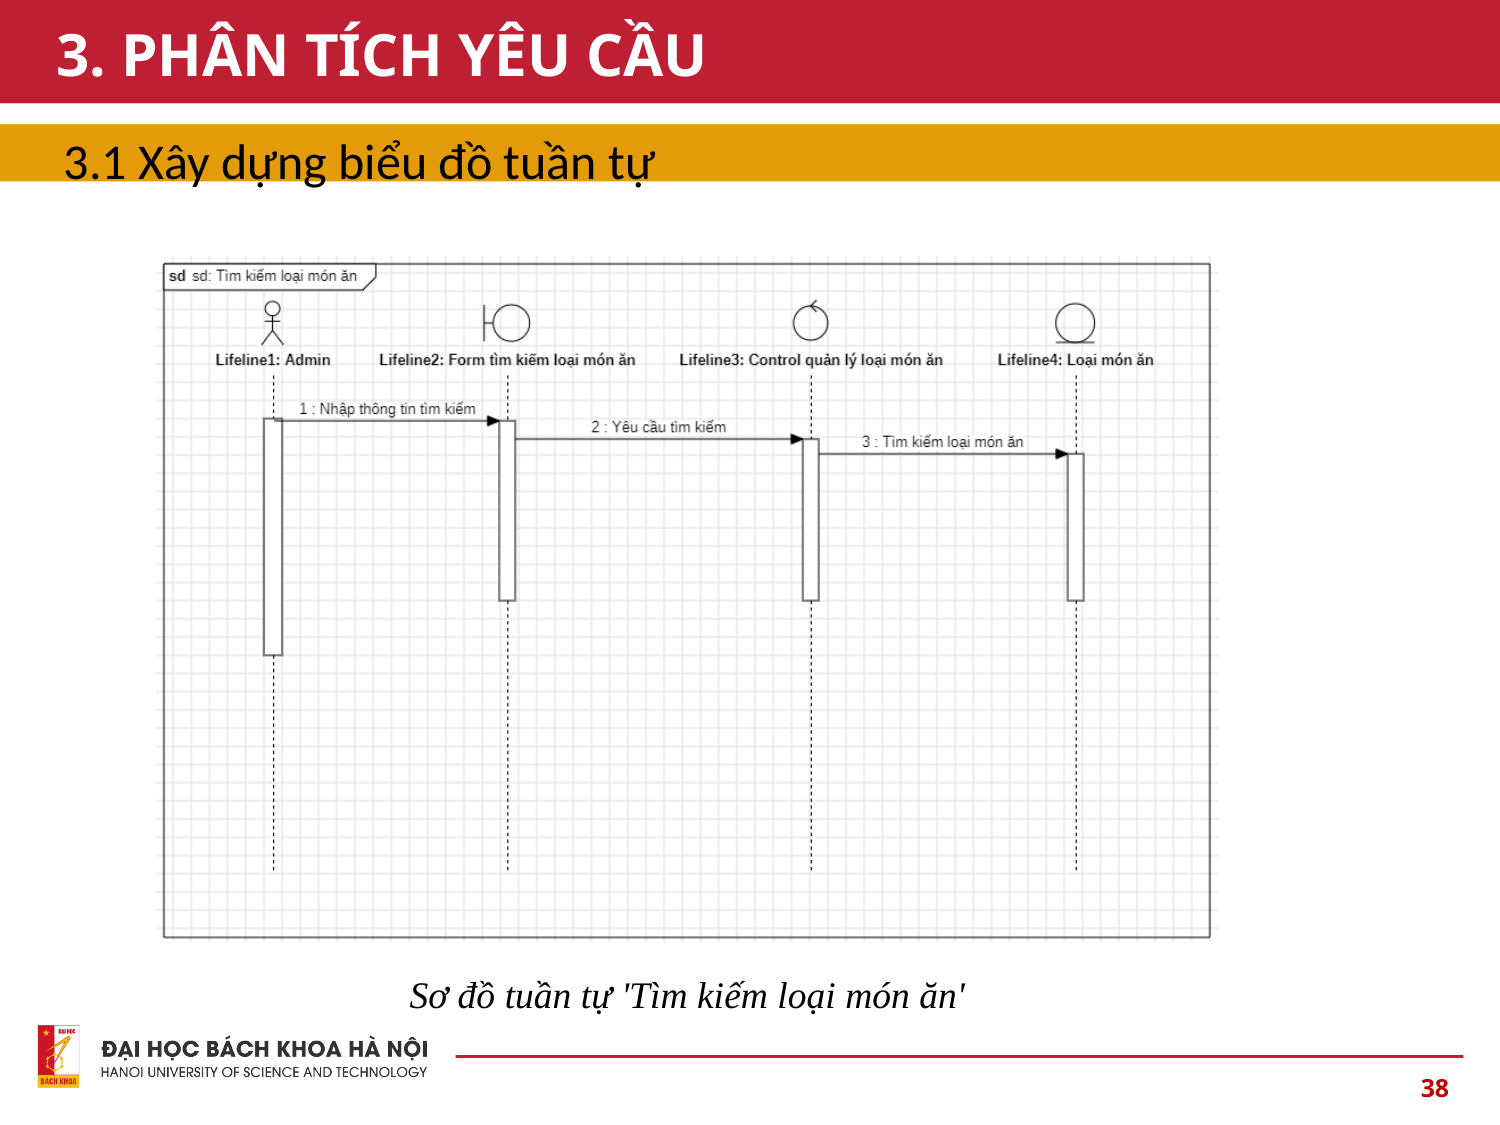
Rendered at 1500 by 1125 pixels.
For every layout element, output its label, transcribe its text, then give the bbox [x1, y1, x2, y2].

text_box Sơ đồ tuần tự 'Tìm kiếm loại món ăn' [394, 942, 981, 1024]
text_box 3.1 Xây dựng biểu đồ tuần tự [49, 122, 671, 198]
picture [0, 0, 1500, 1125]
slide_number 38 [1126, 1065, 1464, 1125]
title 3. PHÂN TÍCH YÊU CẦU [41, 18, 1459, 90]
